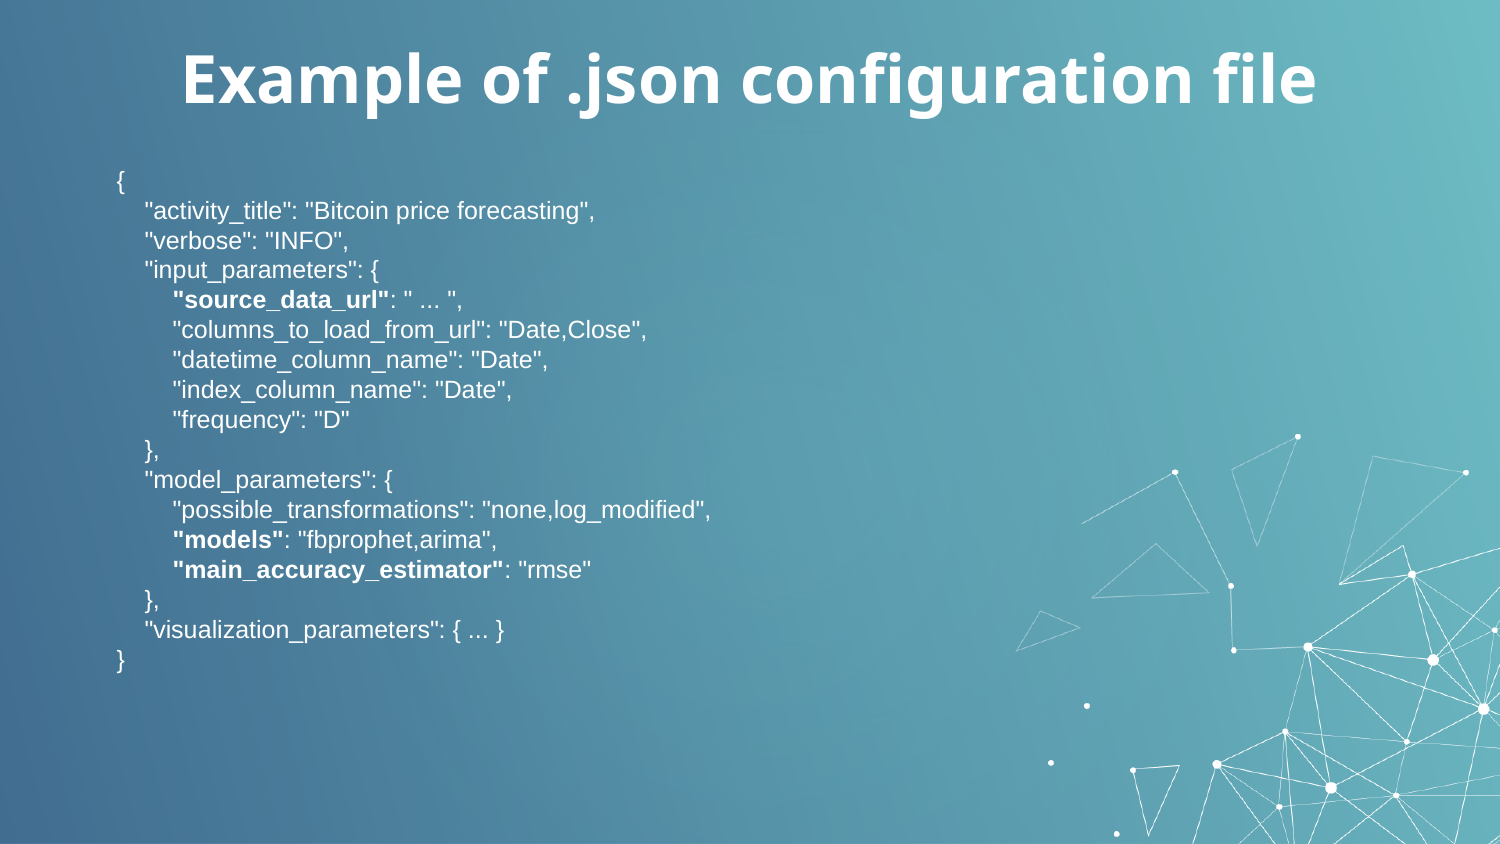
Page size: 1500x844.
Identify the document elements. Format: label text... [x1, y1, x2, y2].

title Example of .json configuration file [101, 21, 1399, 127]
text_box { "activity_title": "Bitcoin price forecasting", "verbose": "INFO", "input_parameters": { "source_data_url": " ... ", "columns_to_load_from_url": "Date,Close", "datetime_column_name": "Date", "index_column_name": "Date", "frequency": "D" }, "model_parameters": { "possible_transformations": "none,log_modified", "models": "fbprophet,arima", "main_accuracy_estimator": "rmse" }, "visualization_parameters": { ... } } [101, 156, 975, 681]
picture [0, 0, 1500, 844]
